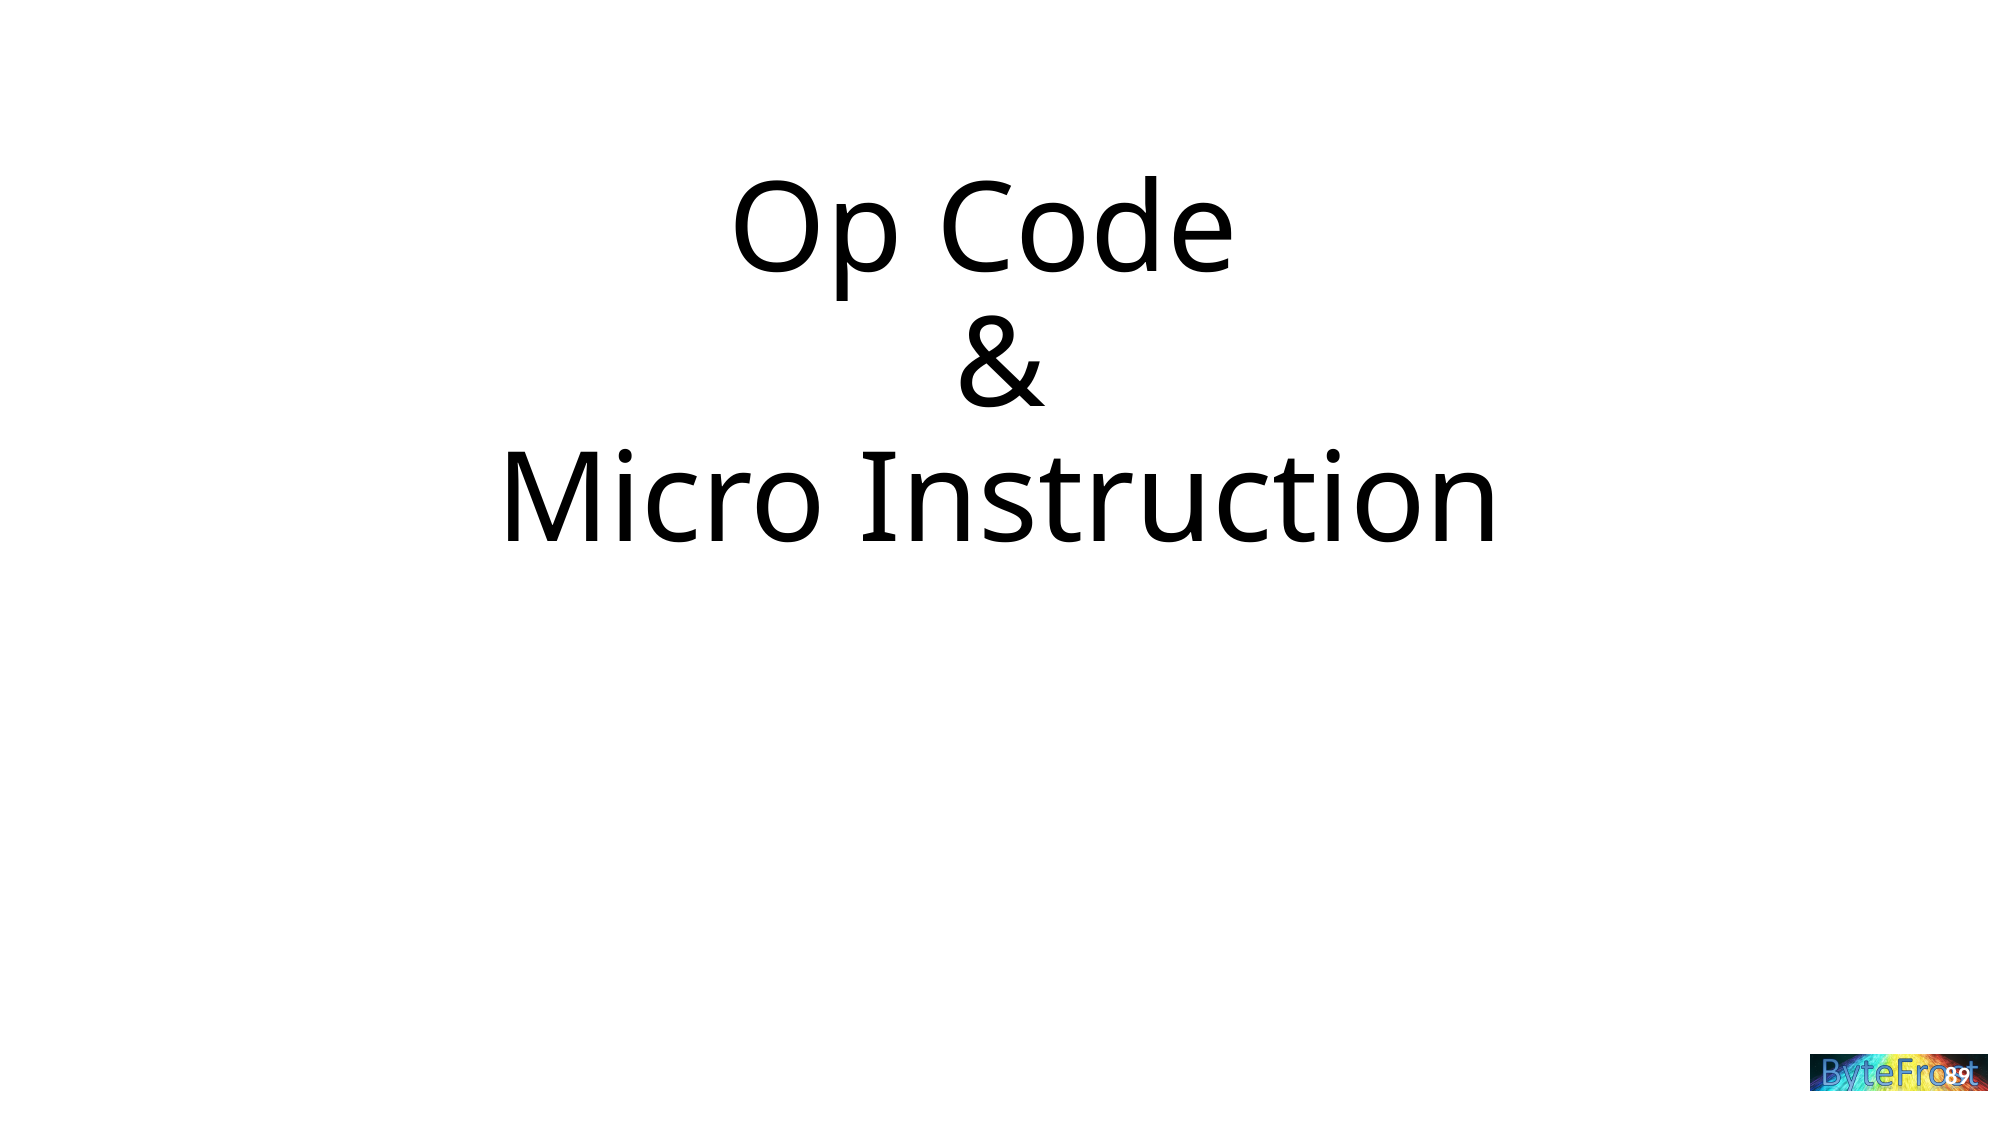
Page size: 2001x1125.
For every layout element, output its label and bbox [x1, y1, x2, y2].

title [249, 184, 1750, 576]
text_box [1535, 1044, 2000, 1125]
picture [1810, 1054, 1988, 1091]
